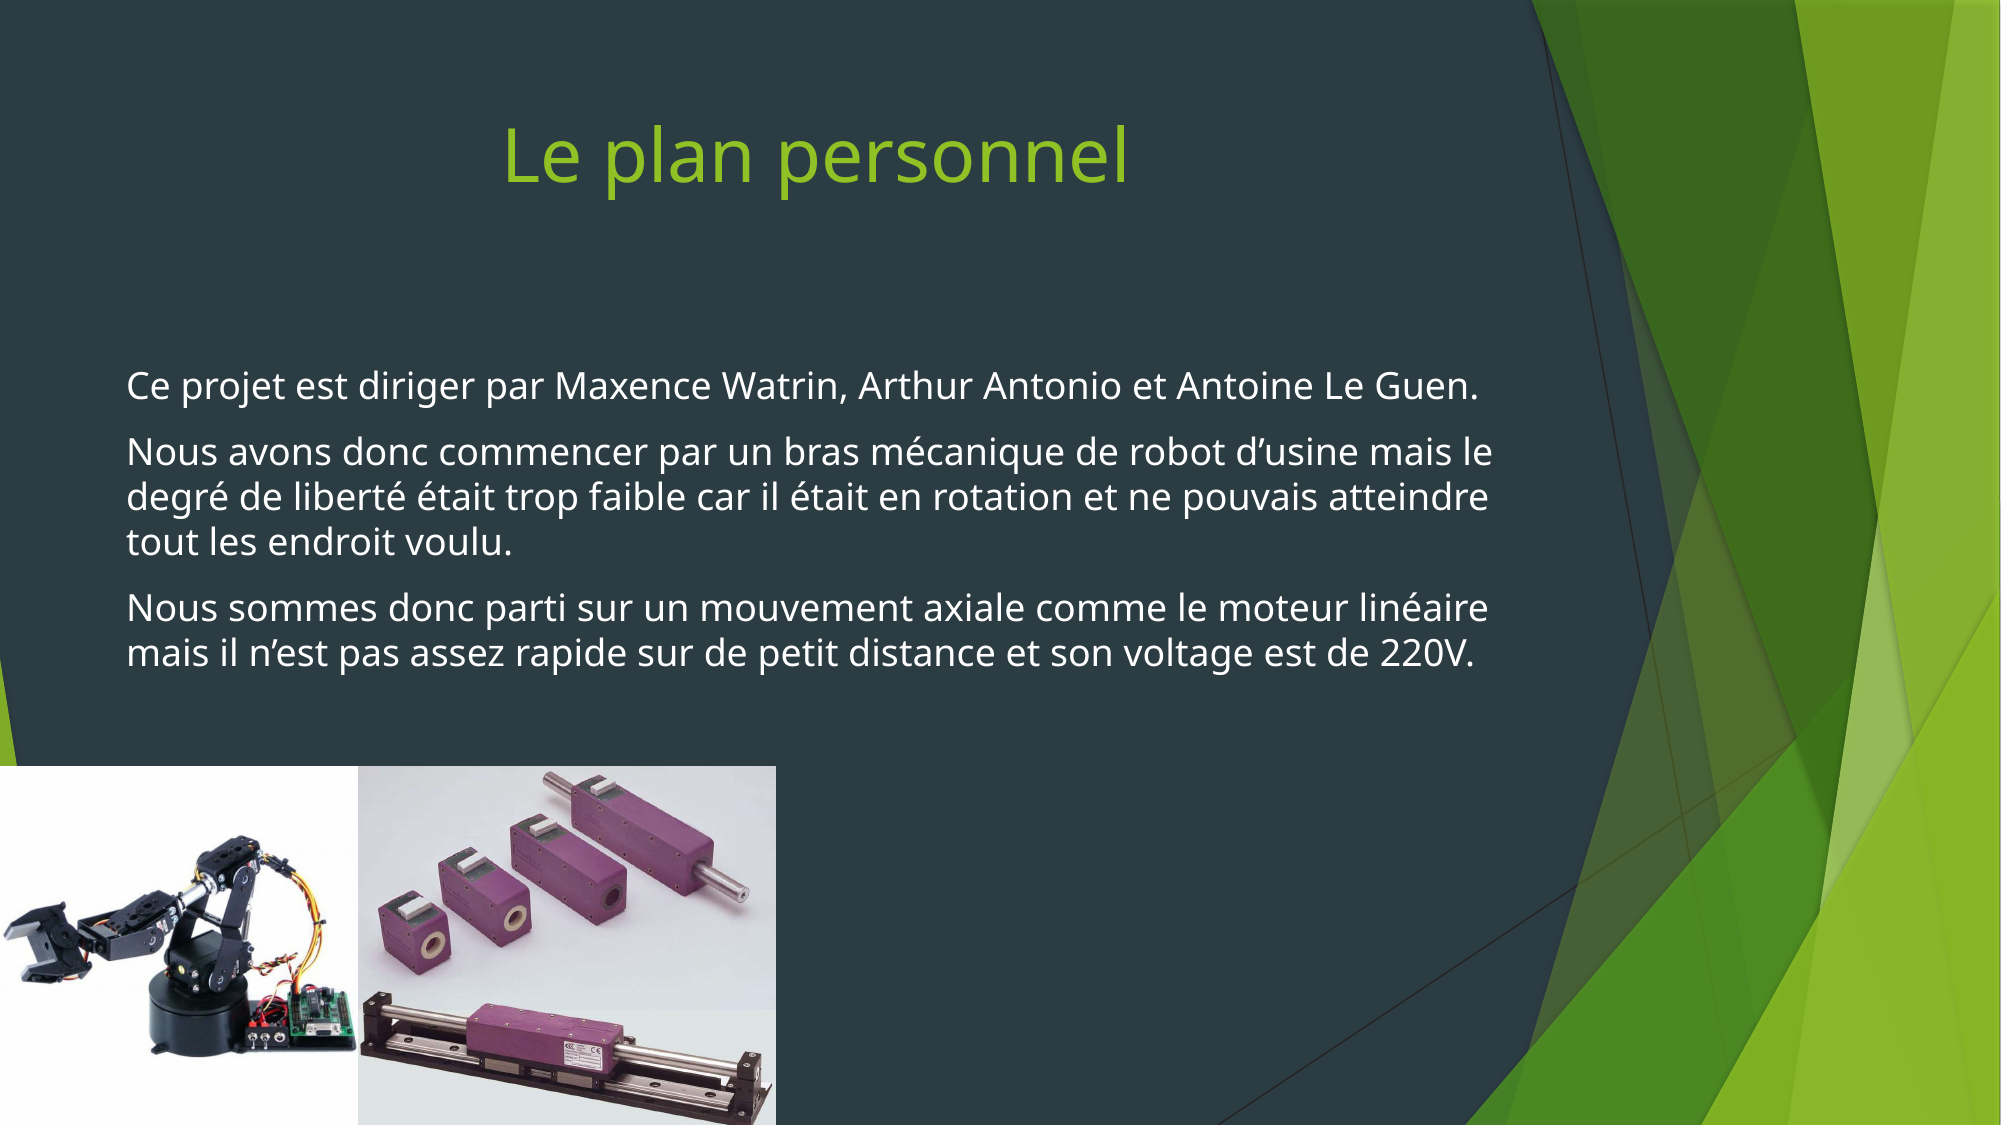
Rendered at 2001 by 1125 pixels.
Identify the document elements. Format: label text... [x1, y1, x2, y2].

title Le plan personnel [111, 99, 1522, 317]
picture [0, 766, 776, 1125]
list Ce projet est diriger par Maxence Watrin, Arthur Antonio et Antoine Le Guen. Nous avons donc commencer par un bras mécanique de robot d’usine mais le degré de liberté était trop faible car il était en rotation et ne pouvais atteindre tout les endroit voulu. Nous sommes donc parti sur un mouvement axiale comme le moteur linéaire mais il n’est pas assez rapide sur de petit distance et son voltage est de 220V. [111, 354, 1522, 992]
